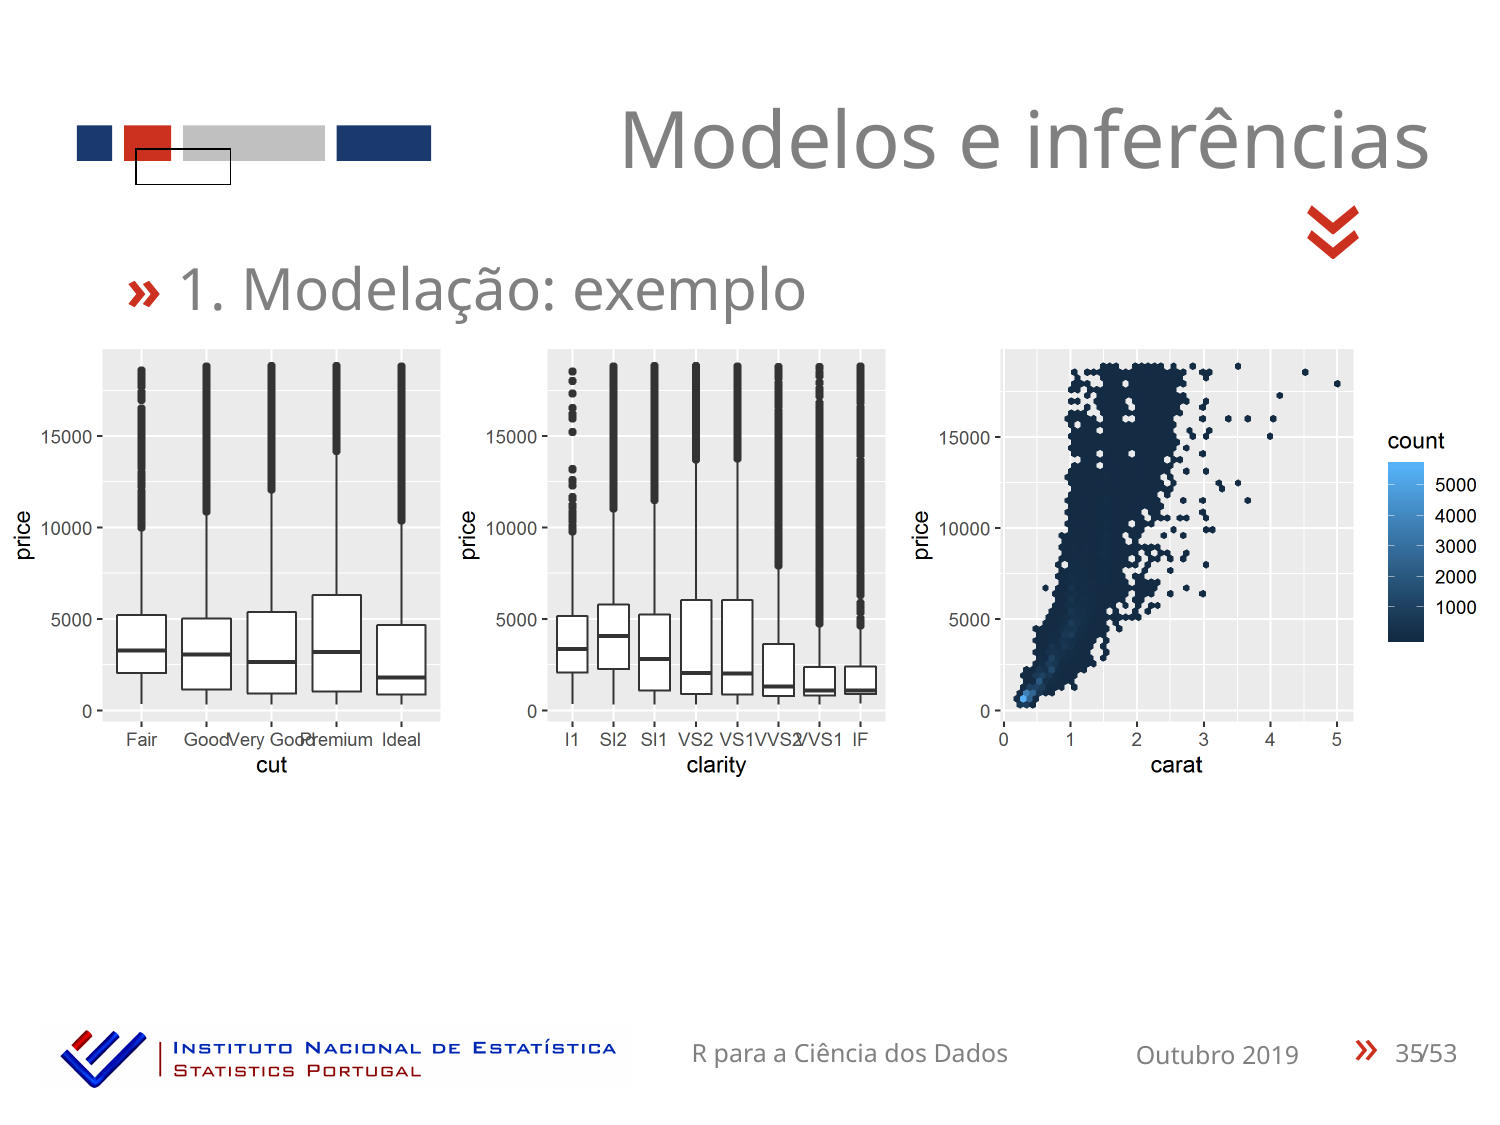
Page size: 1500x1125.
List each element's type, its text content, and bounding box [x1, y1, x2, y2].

picture [899, 337, 1500, 789]
text_box » 1. Modelação: exemplo [111, 244, 1376, 330]
text_box Modelos e inferências [454, 66, 1447, 207]
text_box « [1234, 207, 1400, 280]
picture [41, 1023, 638, 1093]
text_box 35 [1380, 1029, 1447, 1075]
picture [1, 337, 897, 789]
